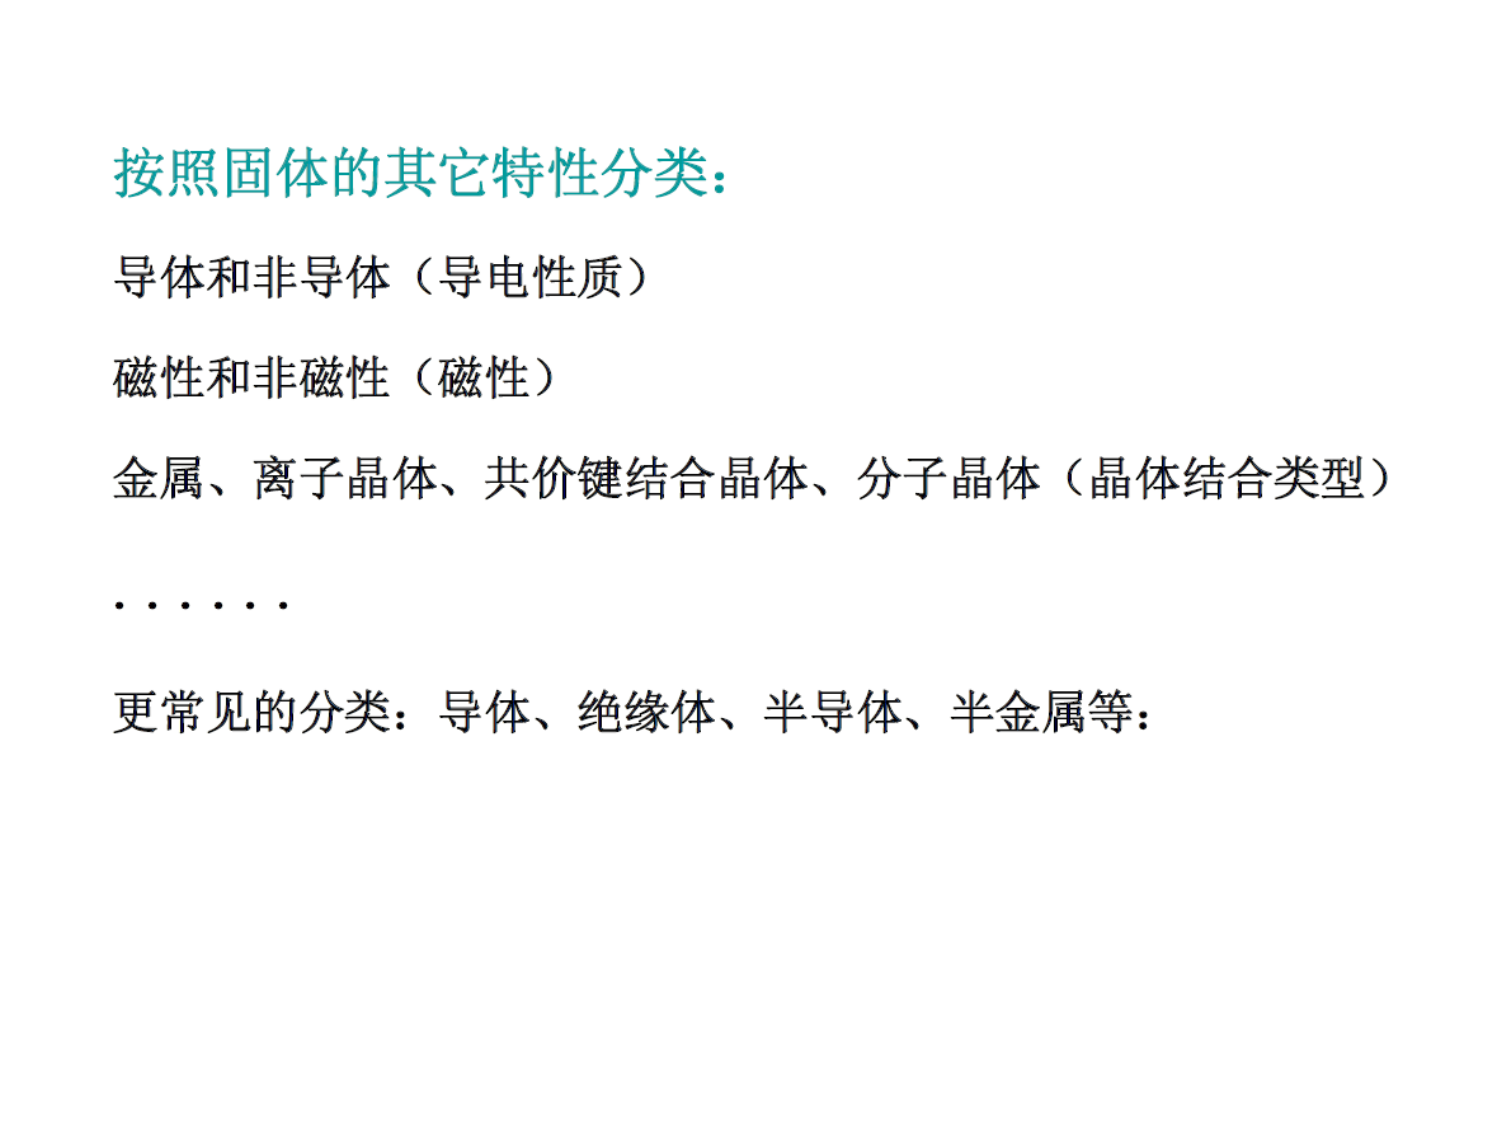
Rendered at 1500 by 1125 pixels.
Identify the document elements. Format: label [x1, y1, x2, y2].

picture [74, 99, 1441, 961]
